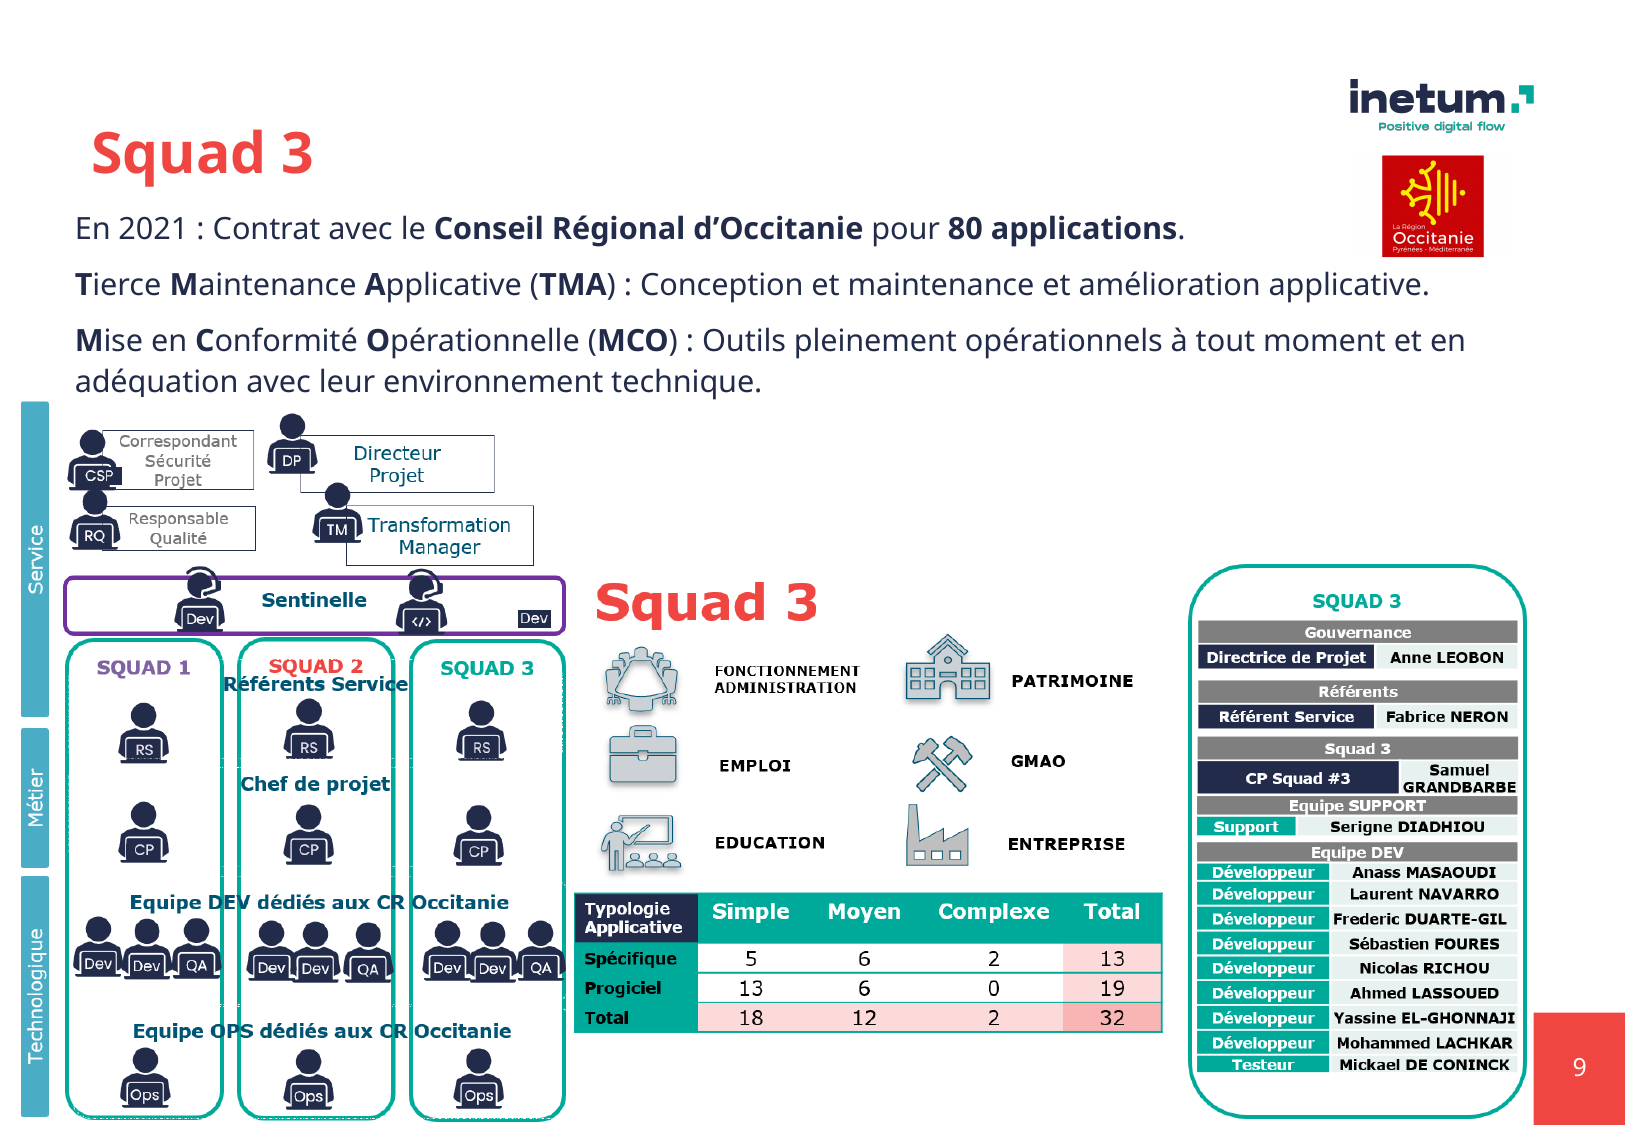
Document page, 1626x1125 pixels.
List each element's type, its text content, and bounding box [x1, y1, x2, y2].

picture [17, 397, 1167, 1125]
picture [1350, 79, 1534, 133]
picture [1355, 149, 1512, 259]
picture [1181, 562, 1530, 1123]
title Squad 3 [90, 114, 1331, 187]
list En 2021 : Contrat avec le Conseil Régional d’Occitanie pour 80 applications. Tierce Maintenance Applicative (TMA) : Conception et maintenance et amélioration applicative. Mise en Conformité Opérationnelle (MCO) : Outils pleinement opérationnels à tout moment et en adéquation avec leur environnement technique. [74, 187, 1604, 456]
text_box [1533, 1026, 1625, 1108]
